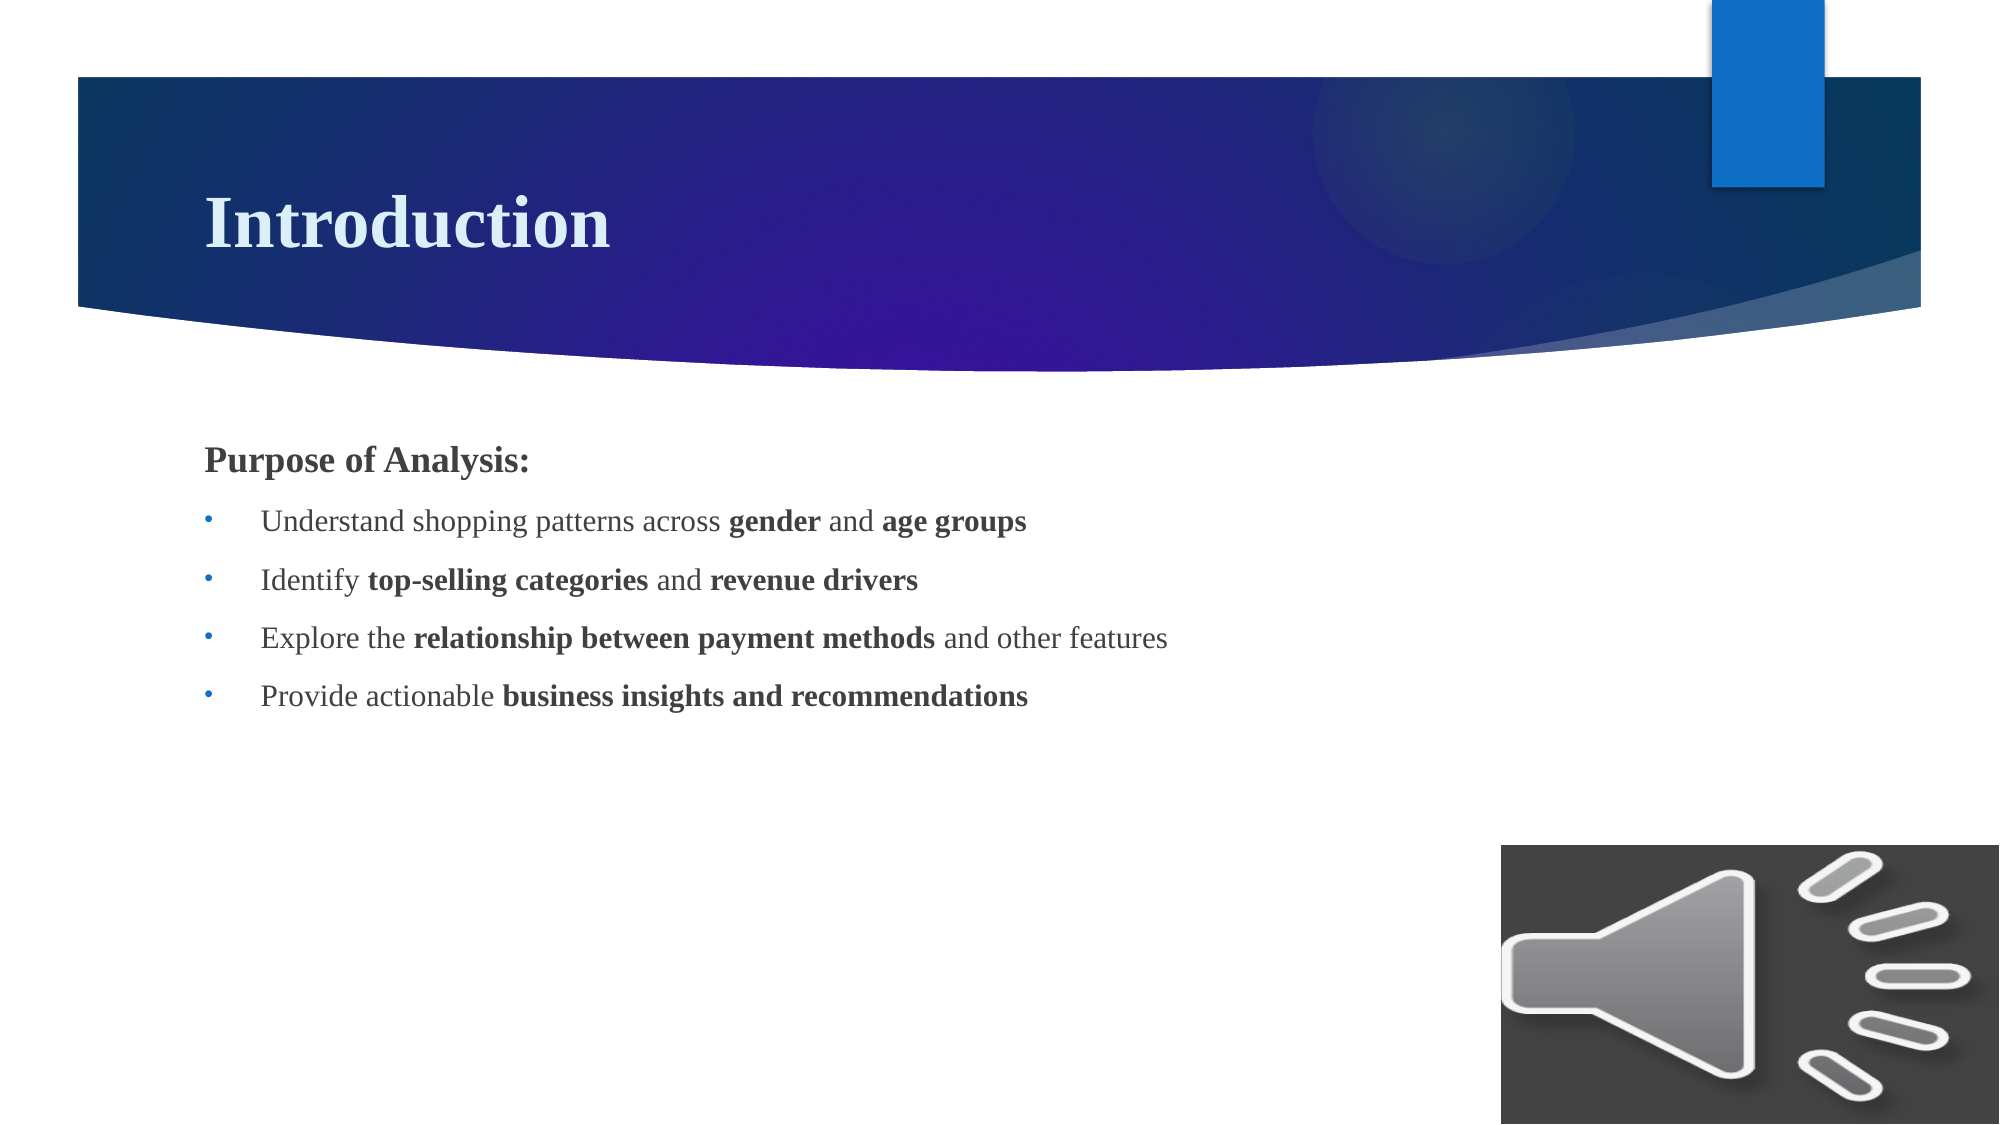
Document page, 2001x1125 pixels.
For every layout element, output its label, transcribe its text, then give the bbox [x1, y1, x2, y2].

list Purpose of Analysis: Understand shopping patterns across gender and age groups Identify top-selling categories and revenue drivers Explore the relationship between payment methods and other features Provide actionable business insights and recommendations [189, 427, 1638, 988]
picture [1499, 843, 2000, 1125]
title Introduction [189, 159, 1627, 276]
